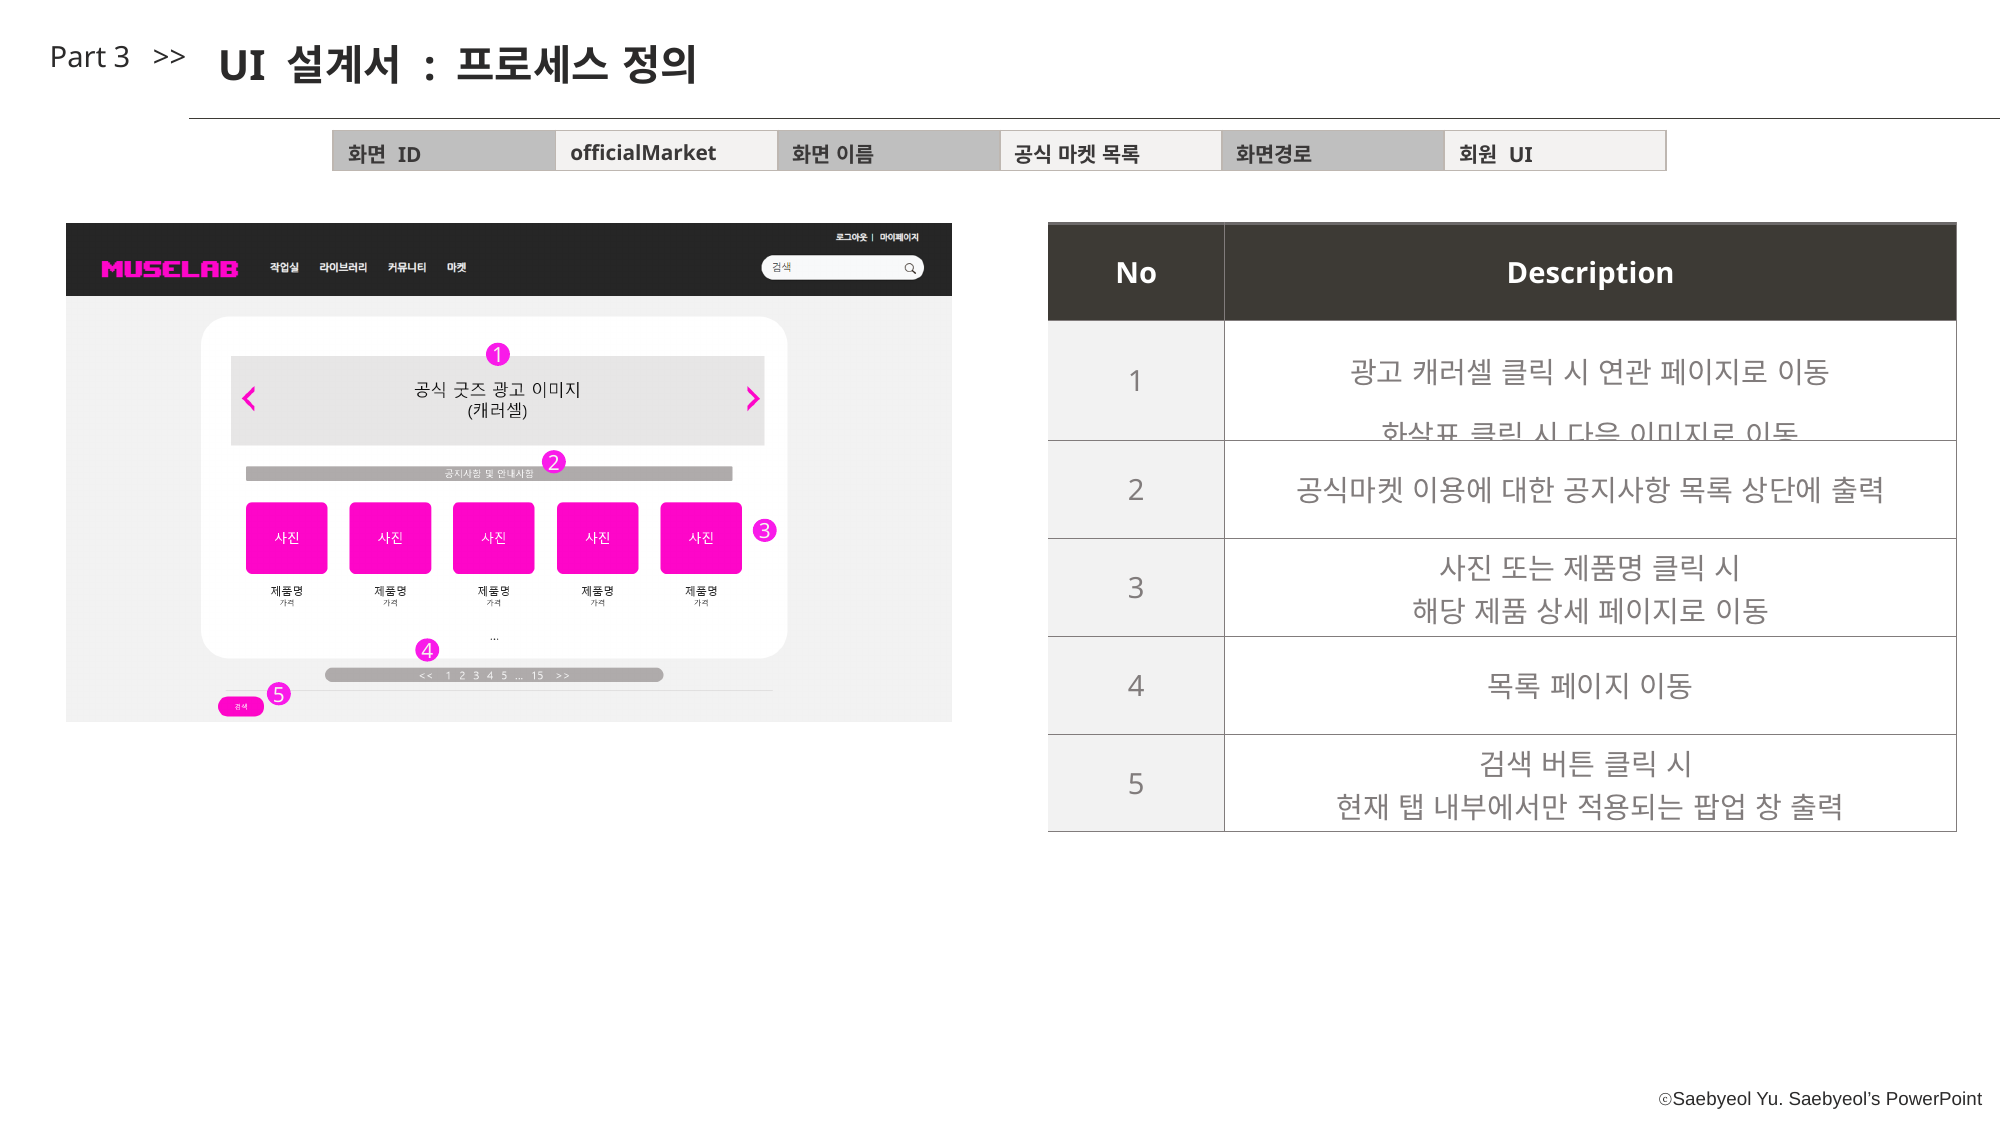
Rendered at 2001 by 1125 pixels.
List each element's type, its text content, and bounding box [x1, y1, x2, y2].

table_cell 공식마켓 이용에 대한 공지사항 목록 상단에 출력 [1225, 441, 1956, 538]
table_cell 1 [1048, 321, 1224, 440]
table_header 화면 ID [334, 131, 555, 170]
table_header 공식 마켓 목록 [1001, 131, 1221, 170]
picture [65, 223, 952, 722]
table_cell 사진 또는 제품명 클릭 시 해당 제품 상세 페이지로 이동 [1225, 539, 1956, 636]
table_header 화면경로 [1223, 131, 1443, 170]
table_header 회원 UI [1445, 131, 1665, 170]
table_cell 목록 페이지 이동 [1225, 637, 1956, 734]
table_cell 3 [1048, 539, 1224, 636]
table_header officialMarket [556, 131, 777, 170]
text_box Part 3 >> [34, 30, 202, 81]
table_cell 4 [1048, 637, 1224, 734]
table_header Description [1225, 225, 1956, 320]
table_cell 검색 버튼 클릭 시 현재 탭 내부에서만 적용되는 팝업 창 출력 [1225, 735, 1956, 831]
table_cell 광고 캐러셀 클릭 시 연관 페이지로 이동 화살표 클릭 시 다음 이미지로 이동 [1225, 321, 1956, 440]
text_box UI 설계서 : 프로세스 정의 [203, 31, 714, 97]
table_cell 2 [1048, 441, 1224, 538]
table_header No [1048, 225, 1224, 320]
table_header 화면 이름 [779, 131, 999, 170]
table_cell 5 [1048, 735, 1224, 831]
